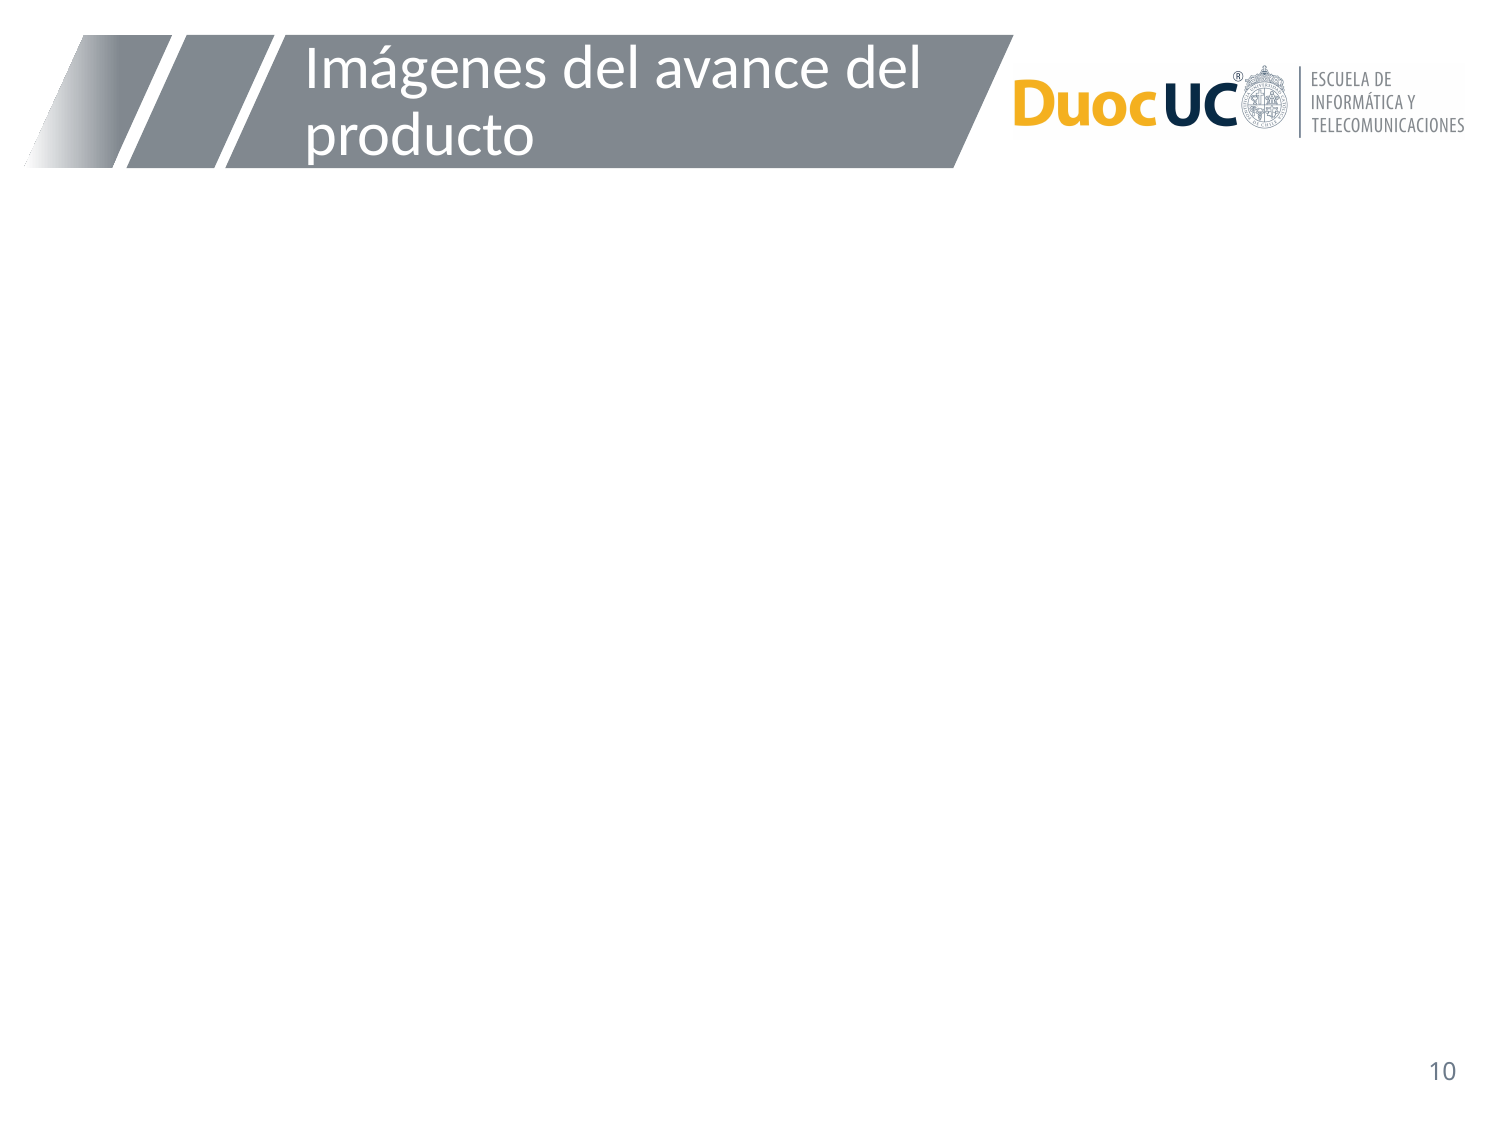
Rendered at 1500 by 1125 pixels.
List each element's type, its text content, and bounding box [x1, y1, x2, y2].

title Imágenes del avance del producto [289, 34, 993, 169]
picture [1013, 63, 1465, 140]
